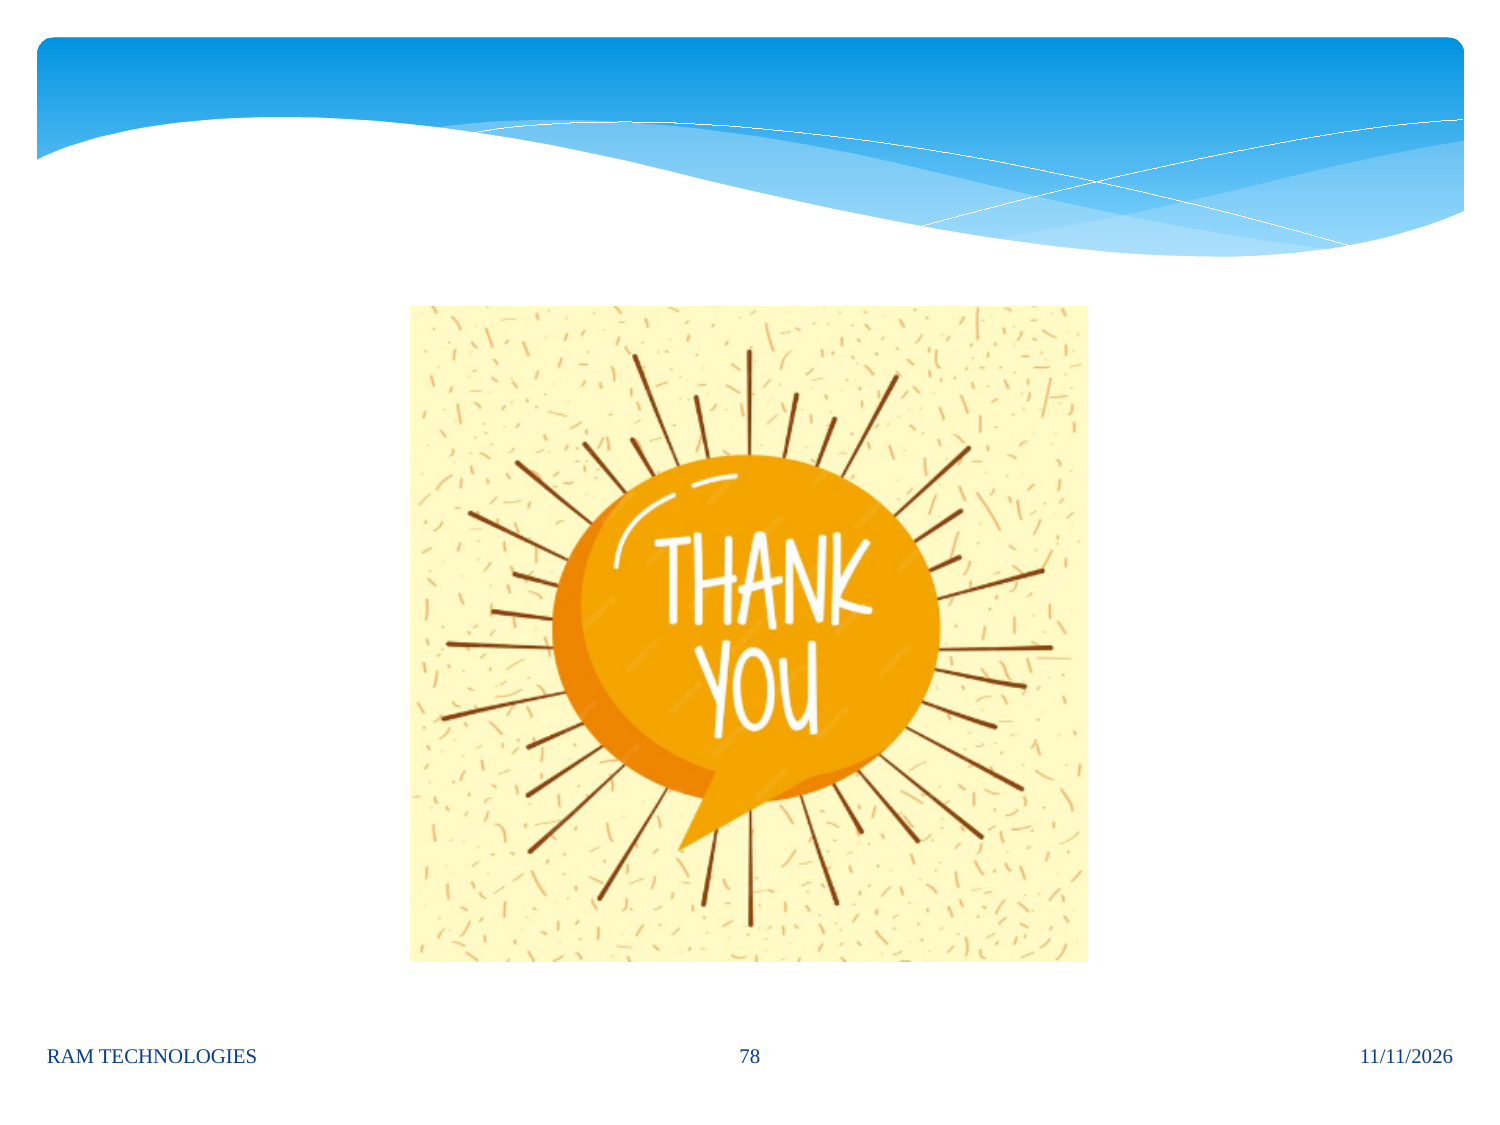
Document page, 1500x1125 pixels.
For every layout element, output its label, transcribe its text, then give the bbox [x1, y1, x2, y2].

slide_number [847, 1025, 1469, 1086]
slide_number 78 [654, 1025, 846, 1086]
footer RAM TECHNOLOGIES [31, 1025, 653, 1086]
picture [410, 306, 1090, 962]
